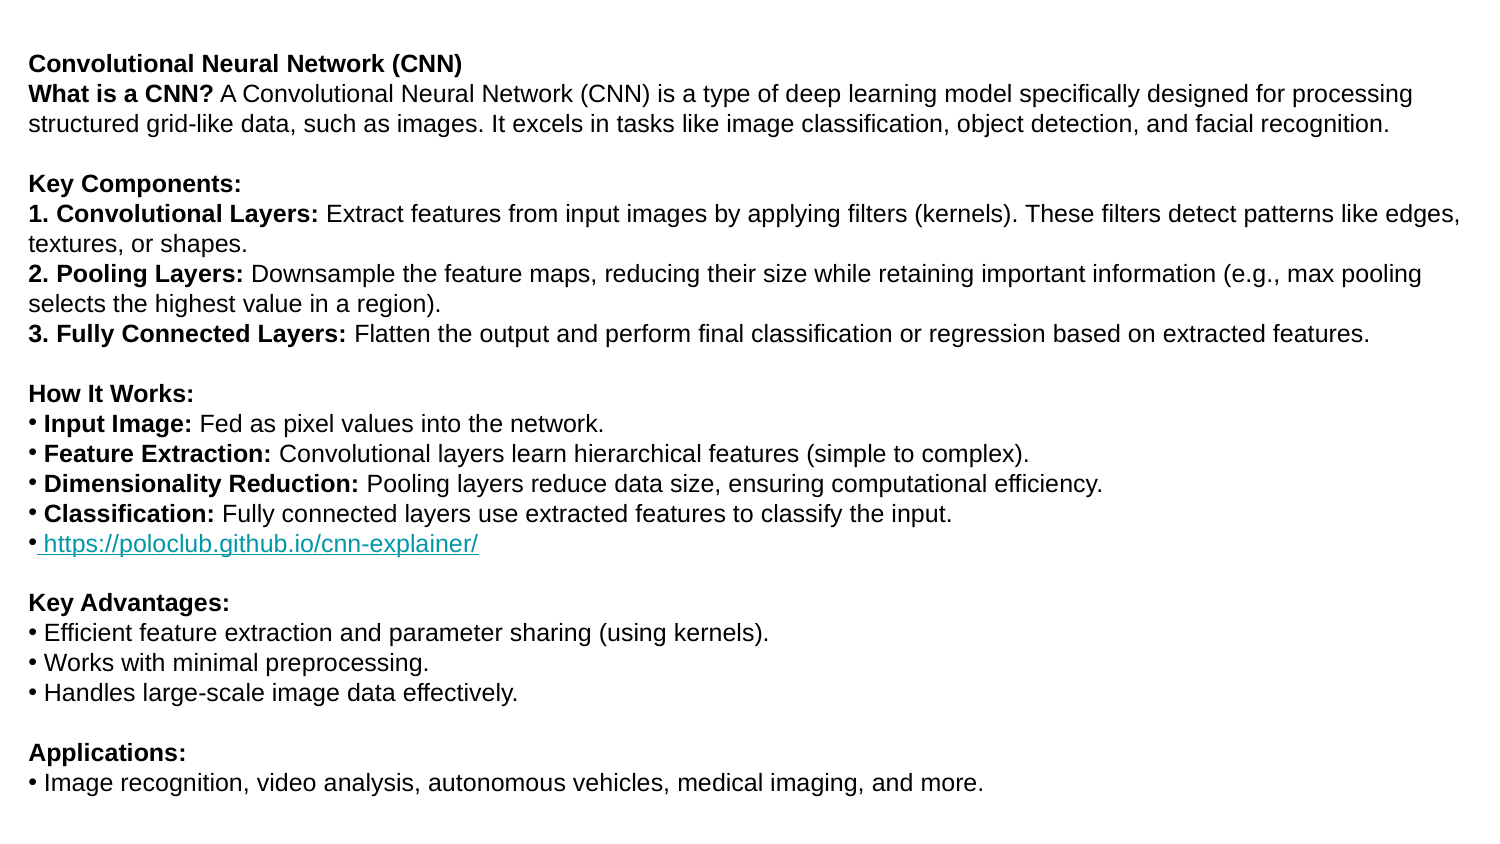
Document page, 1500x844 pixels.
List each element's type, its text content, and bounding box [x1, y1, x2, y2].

text_box Convolutional Neural Network (CNN) What is a CNN? A Convolutional Neural Network (CNN) is a type of deep learning model specifically designed for processing structured grid-like data, such as images. It excels in tasks like image classification, object detection, and facial recognition. Key Components: Convolutional Layers: Extract features from input images by applying filters (kernels). These filters detect patterns like edges, textures, or shapes. Pooling Layers: Downsample the feature maps, reducing their size while retaining important information (e.g., max pooling selects the highest value in a region). Fully Connected Layers: Flatten the output and perform final classification or regression based on extracted features. How It Works: Input Image: Fed as pixel values into the network. Feature Extraction: Convolutional layers learn hierarchical features (simple to complex). Dimensionality Reduction: Pooling layers reduce data size, ensuring computational efficiency. Classification: Fully connected layers use extracted features to classify the input. https://poloclub.github.io/cnn-explainer/ Key Advantages: Efficient feature extraction and parameter sharing (using kernels). Works with minimal preprocessing. Handles large-scale image data effectively. Applications: Image recognition, video analysis, autonomous vehicles, medical imaging, and more. [13, 10, 1487, 804]
